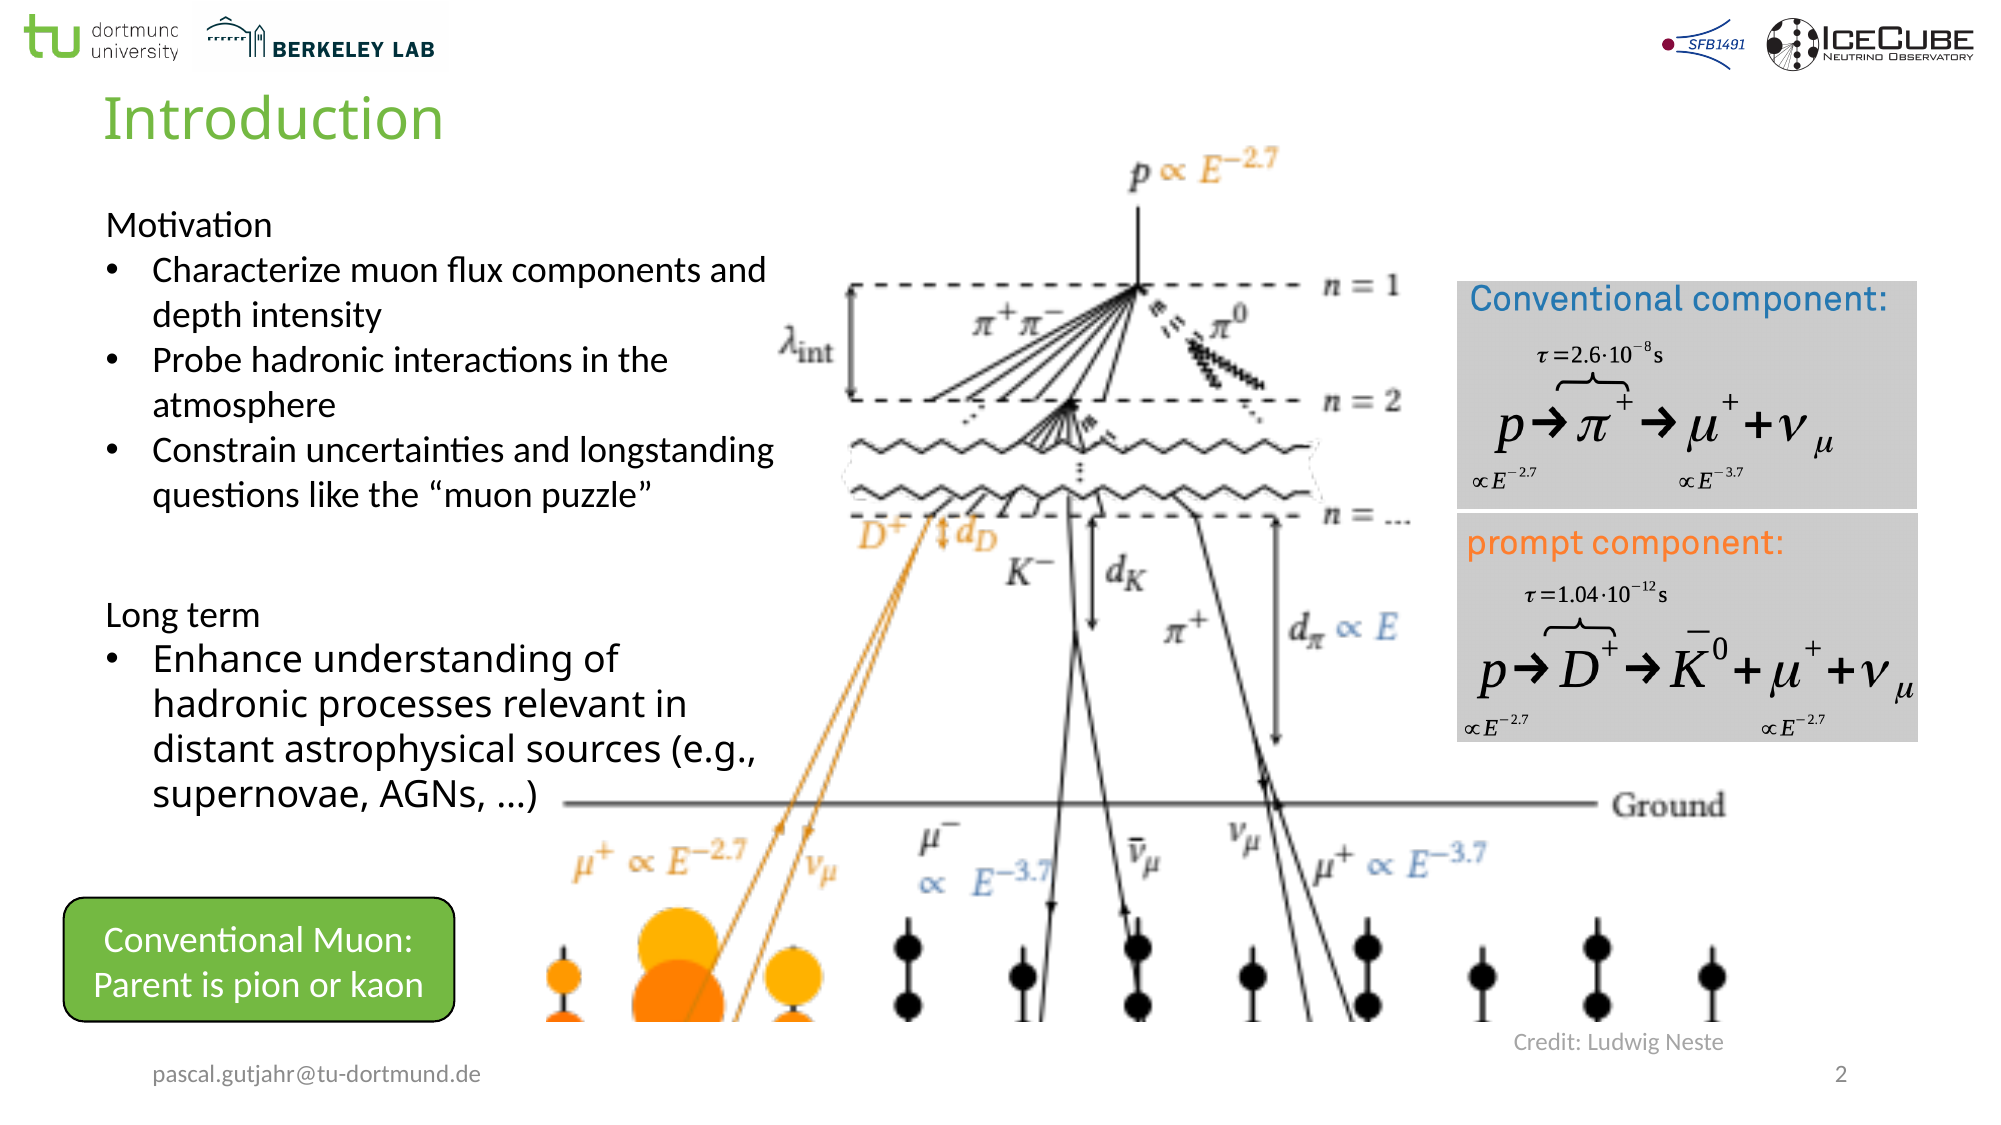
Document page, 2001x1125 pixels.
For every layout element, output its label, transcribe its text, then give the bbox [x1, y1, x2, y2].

picture [1456, 281, 1917, 509]
text_box Motivation Characterize muon flux components and depth intensity Probe hadronic interactions in the atmosphere Constrain uncertainties and longstanding questions like the “muon puzzle” Long term Enhance understanding of hadronic processes relevant in distant astrophysical sources (e.g., supernovae, AGNs, …) [90, 193, 545, 823]
text_box Conventional Muon: Parent is pion or kaon [62, 896, 456, 1023]
slide_number 2 [1412, 1042, 1863, 1103]
picture [192, 1, 449, 59]
title Introduction [88, 59, 1977, 182]
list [545, 135, 1741, 1022]
picture [1456, 513, 1930, 742]
picture [1662, 18, 1746, 70]
slide_number pascal.gutjahr@tu-dortmund.de [137, 1042, 588, 1103]
text_box Credit: Ludwig Neste [1498, 1022, 1740, 1063]
